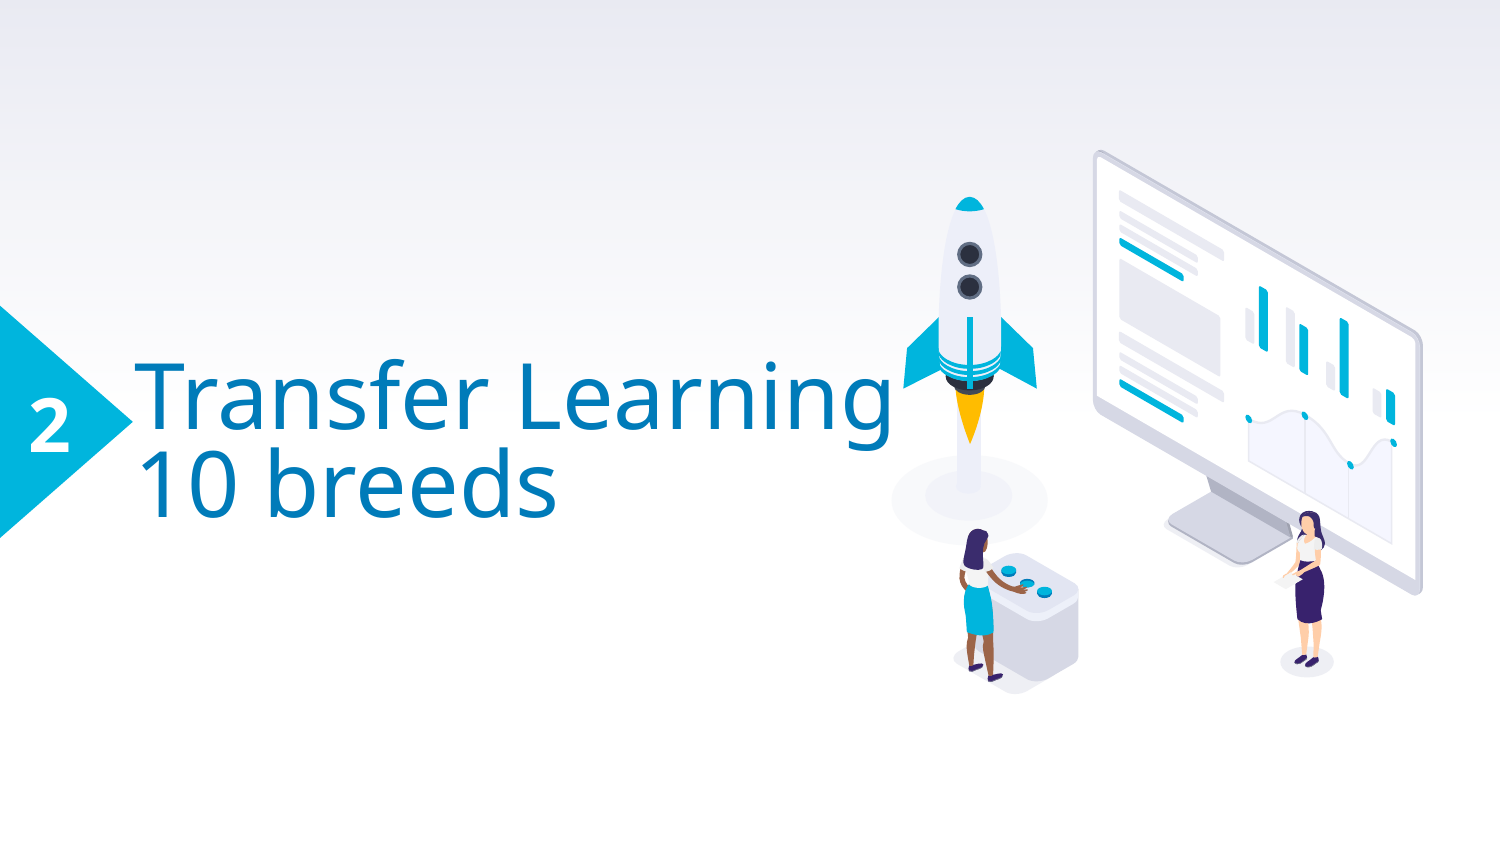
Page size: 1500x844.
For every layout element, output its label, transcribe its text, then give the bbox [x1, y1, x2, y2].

title Transfer Learning 10 breeds [134, 426, 886, 536]
text_box 2 [0, 306, 100, 540]
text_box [891, 149, 1424, 695]
